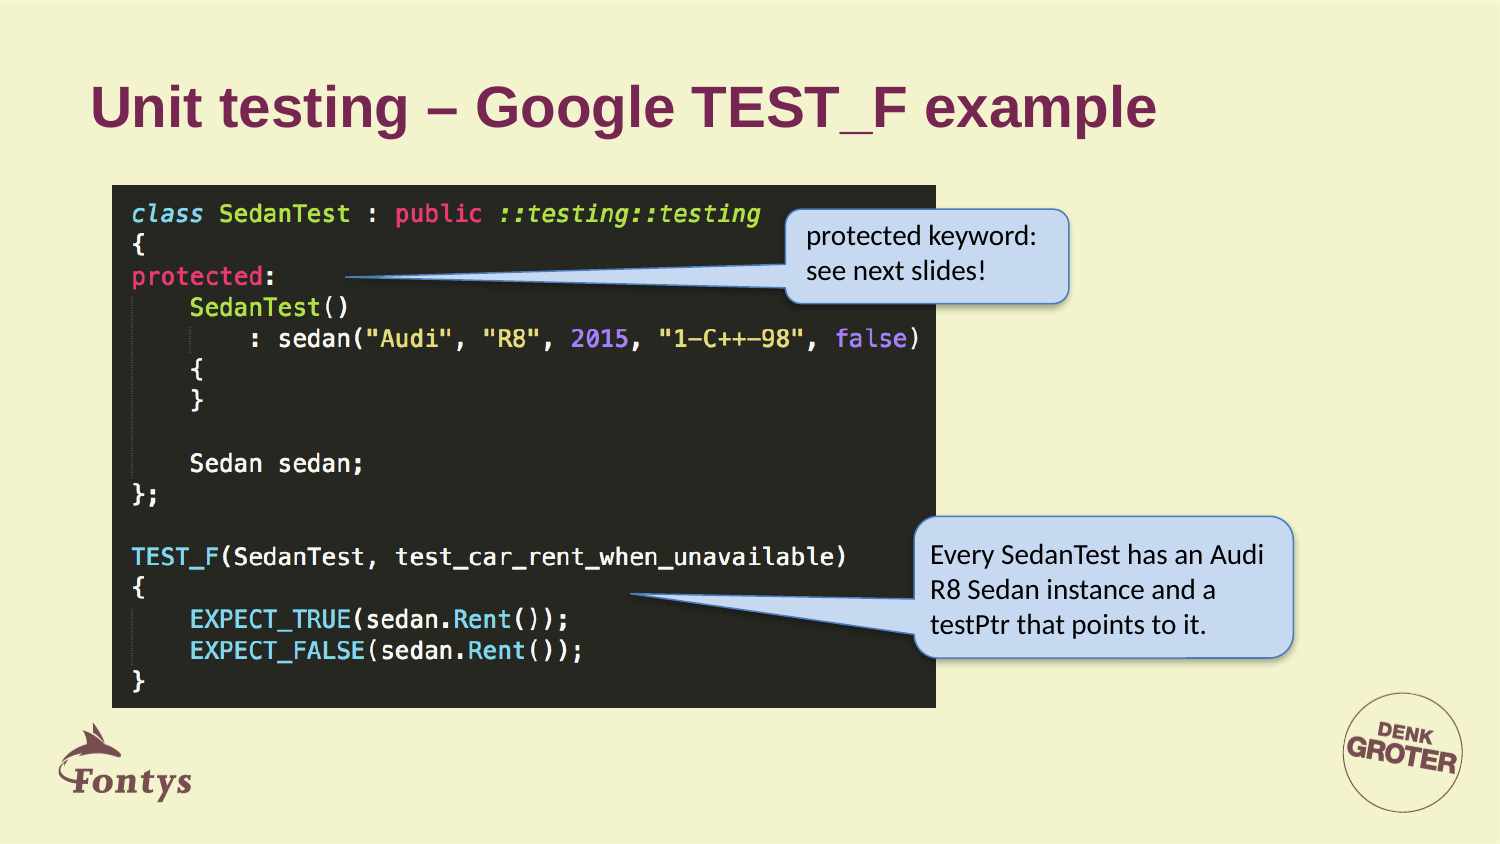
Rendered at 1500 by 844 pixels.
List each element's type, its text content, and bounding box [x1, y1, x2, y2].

picture [111, 185, 936, 708]
text_box [941, 648, 1290, 659]
text_box protected keyword: see next slides! [941, 209, 1063, 294]
text_box Every SedanTest has an Audi R8 Sedan instance and a testPtr that points to it. [941, 528, 1294, 648]
text_box [941, 515, 1291, 528]
text_box [941, 211, 1070, 305]
text_box [0, 0, 1500, 844]
